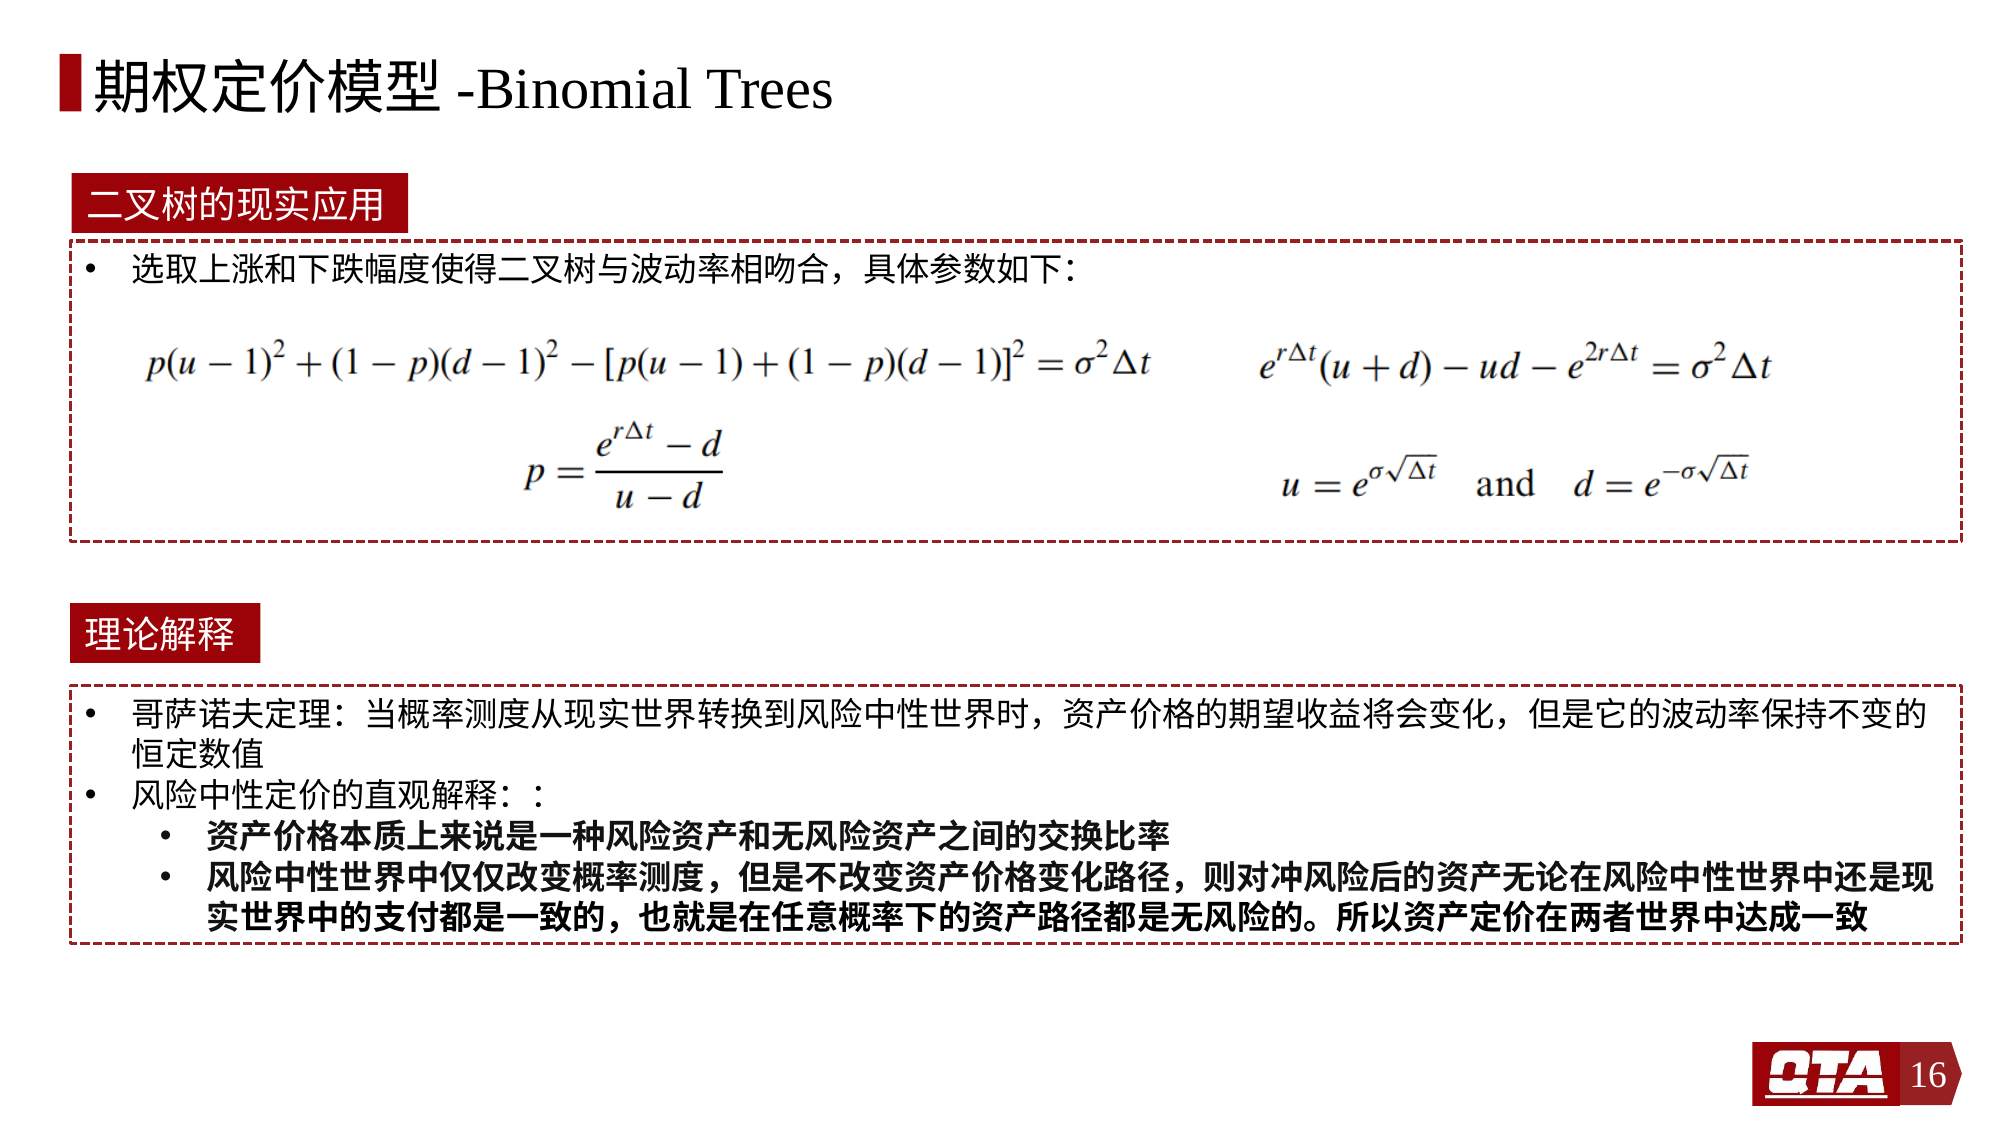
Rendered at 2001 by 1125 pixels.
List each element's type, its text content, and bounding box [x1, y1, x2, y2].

text_box 选取上涨和下跌幅度使得二叉树与波动率相吻合，具体参数如下： [70, 241, 1962, 542]
text_box 二叉树的现实应用 [71, 173, 409, 233]
text_box 哥萨诺夫定理：当概率测度从现实世界转换到风险中性世界时，资产价格的期望收益将会变化，但是它的波动率保持不变的恒定数值 风险中性定价的直观解释：： 资产价格本质上来说是一种风险资产和无风险资产之间的交换比率 风险中性世界中仅仅改变概率测度，但是不改变资产价格变化路径，则对冲风险后的资产无论在风险中性世界中还是现实世界中的支付都是一致的，也就是在任意概率下的资产路径都是无风险的。所以资产定价在两者世界中达成一致 [70, 685, 1962, 944]
title 期权定价模型-Binomial Trees [78, 0, 1971, 174]
picture [1239, 328, 1787, 397]
slide_number 16 [1511, 1042, 1962, 1103]
picture [1250, 437, 1774, 523]
picture [125, 323, 1175, 402]
text_box 理论解释 [70, 603, 261, 663]
picture [506, 414, 750, 519]
